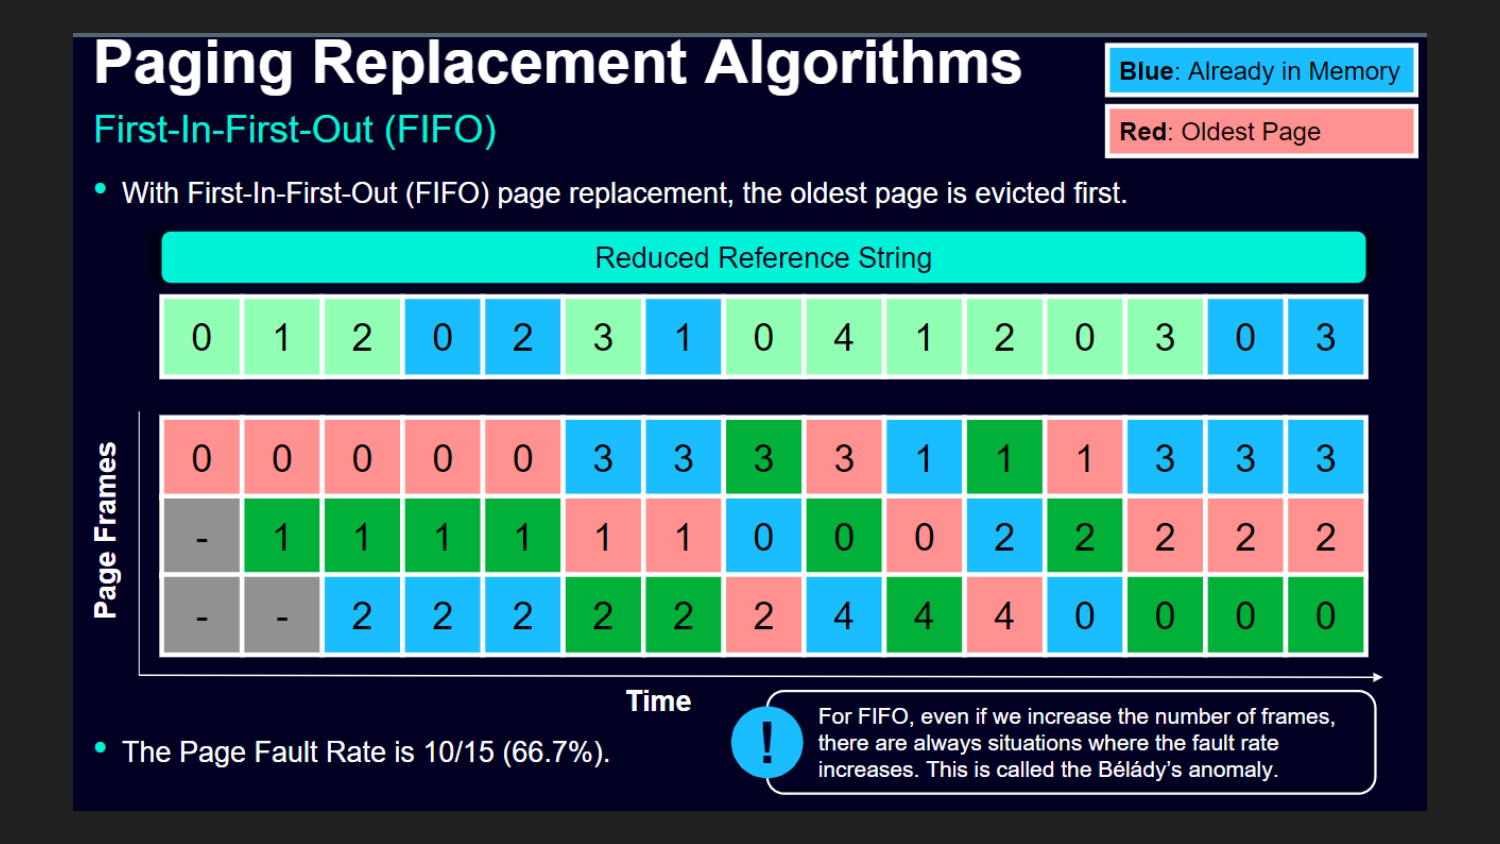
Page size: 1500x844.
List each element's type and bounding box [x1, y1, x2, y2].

picture [73, 33, 1427, 811]
